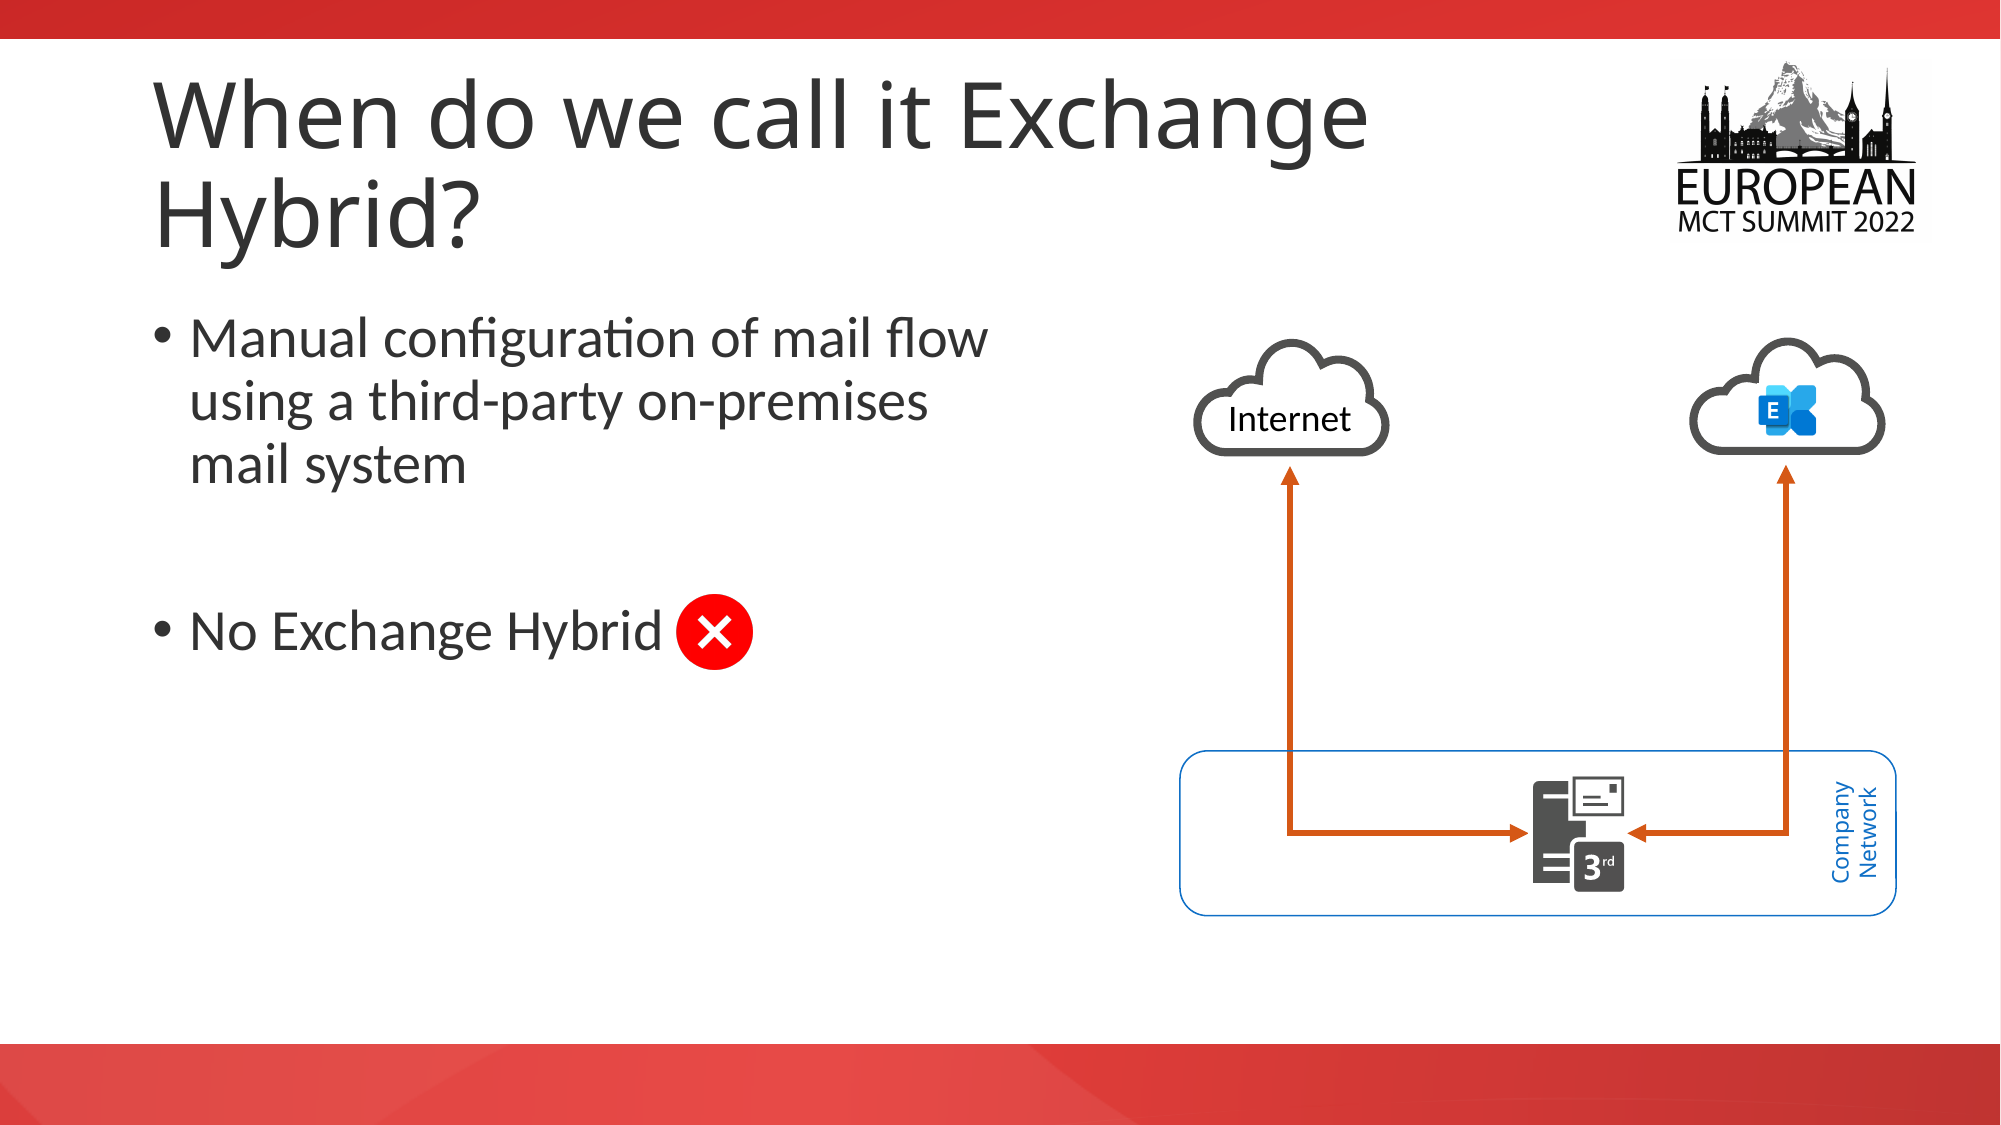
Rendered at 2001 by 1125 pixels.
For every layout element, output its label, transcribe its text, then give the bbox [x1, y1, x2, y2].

picture [666, 584, 763, 680]
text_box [1179, 325, 1400, 467]
title When do we call it Exchange Hybrid? [137, 59, 1603, 278]
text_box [1218, 537, 1586, 762]
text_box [1529, 577, 1899, 721]
list Manual configuration of mail flow using a third-party on-premises mail system No Exchange Hybrid [137, 299, 1013, 1014]
picture [1528, 771, 1628, 896]
text_box Company Network [1179, 750, 1897, 916]
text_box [1675, 324, 1896, 465]
picture [1670, 59, 1932, 243]
picture [0, 1044, 2001, 1125]
picture [0, 0, 2001, 39]
